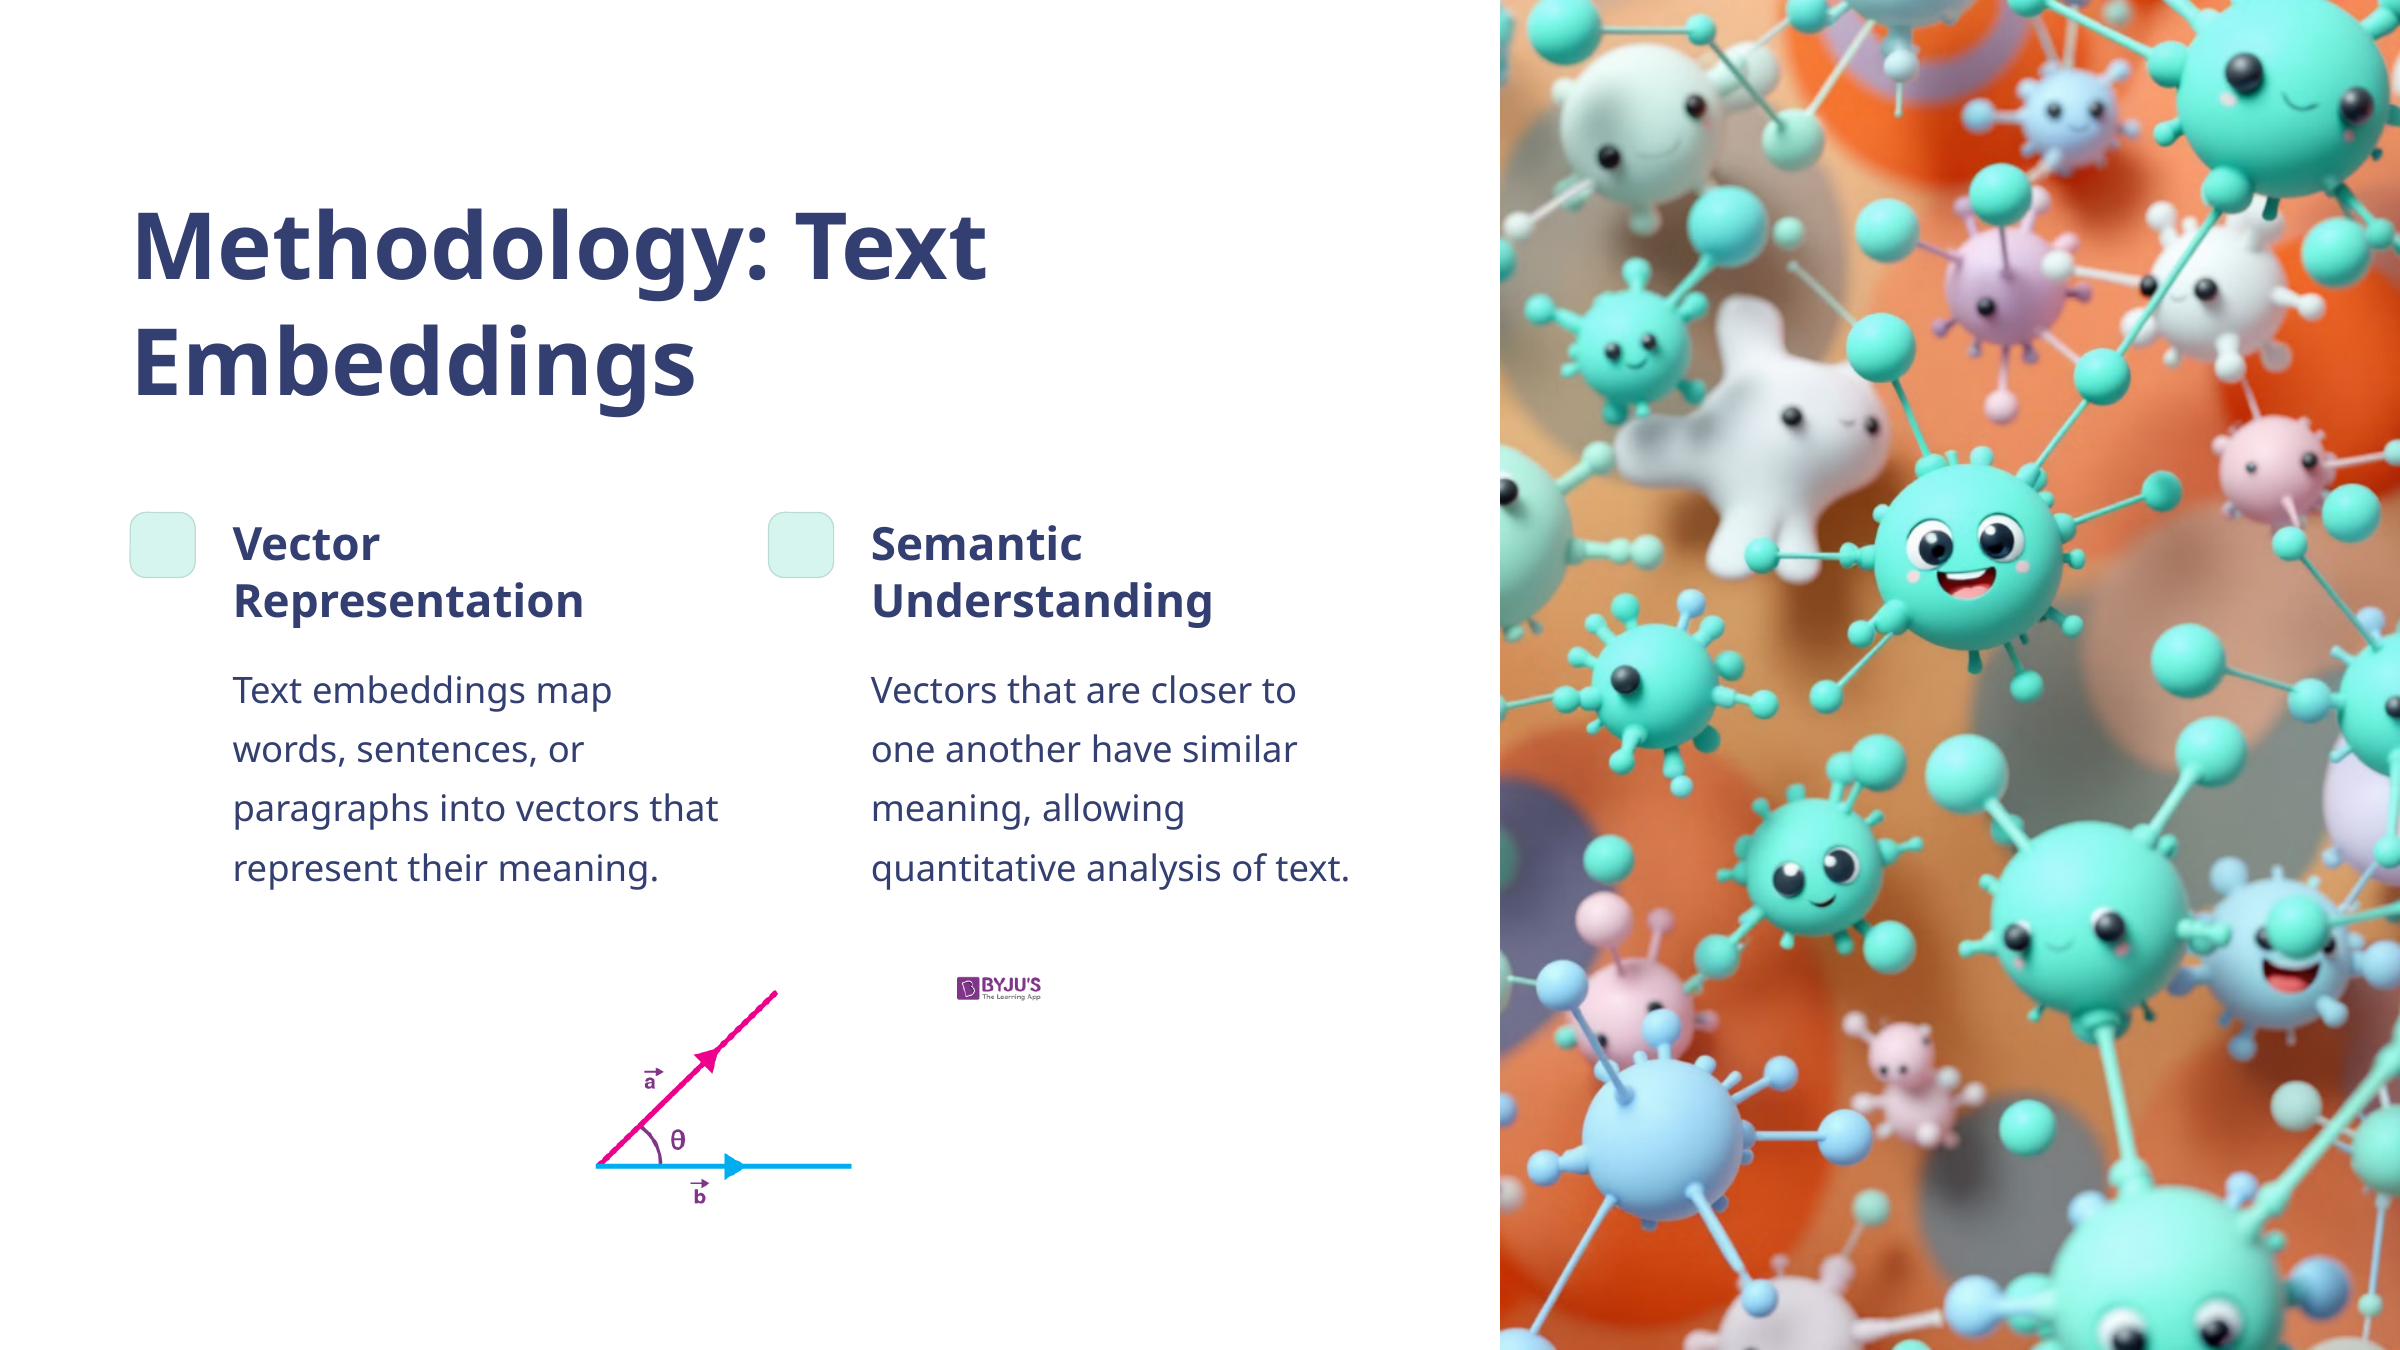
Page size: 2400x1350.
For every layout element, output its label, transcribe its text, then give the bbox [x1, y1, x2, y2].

text_box Vectors that are closer to one another have similar meaning, allowing quantitative analysis of text. [870, 650, 1370, 890]
text_box Text embeddings map words, sentences, or paragraphs into vectors that represent their meaning. [232, 650, 732, 890]
text_box [768, 512, 834, 578]
text_box Semantic Understanding [870, 512, 1370, 629]
picture [1499, 0, 2400, 1350]
picture [393, 969, 1049, 1239]
text_box [130, 512, 196, 578]
text_box Vector Representation [232, 512, 732, 629]
text_box Methodology: Text Embeddings [130, 182, 1370, 415]
